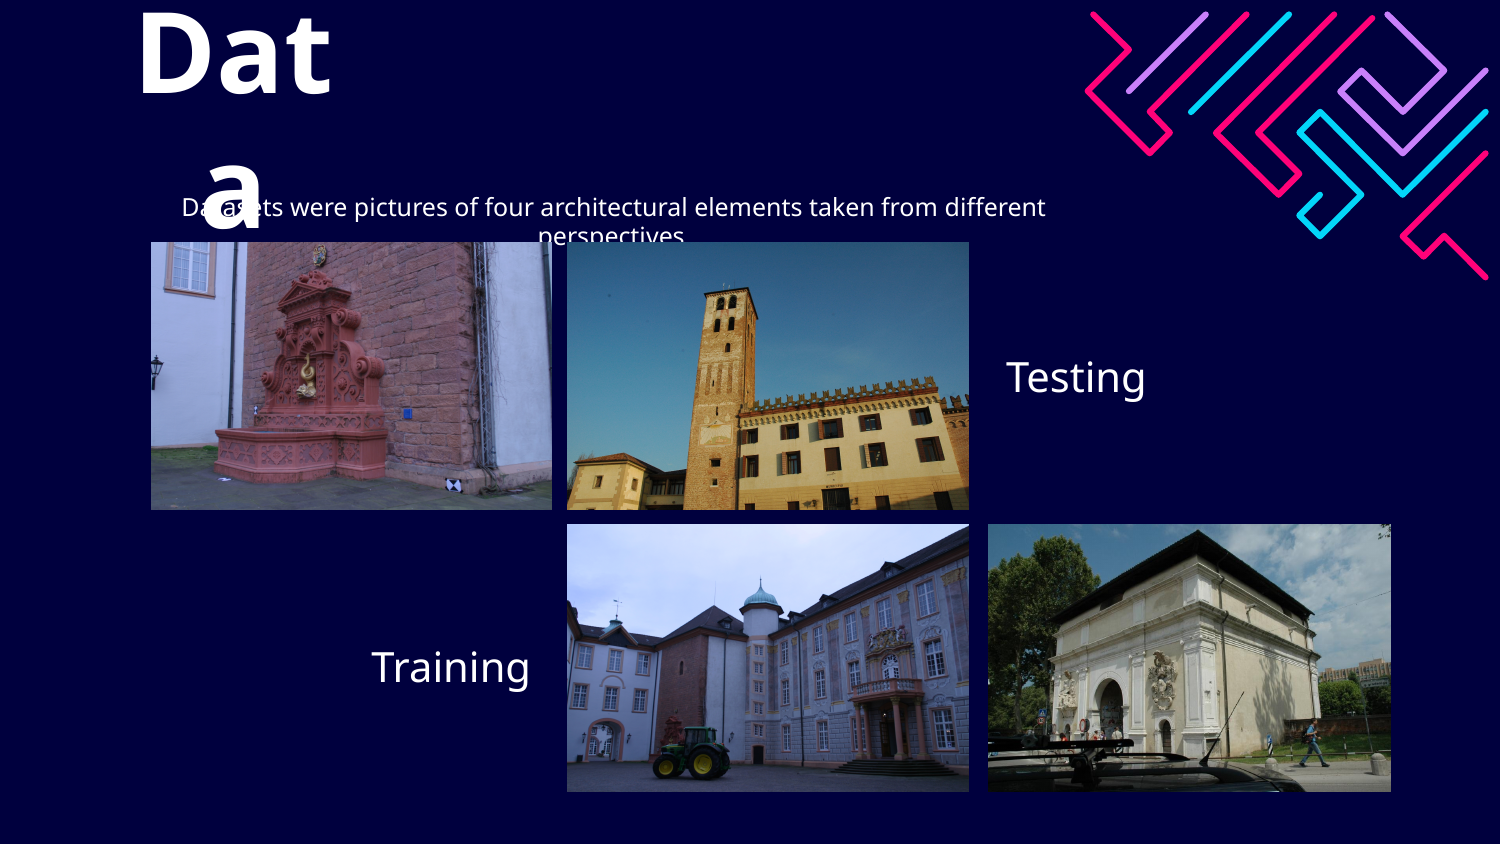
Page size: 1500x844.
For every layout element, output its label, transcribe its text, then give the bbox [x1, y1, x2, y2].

picture [567, 242, 970, 510]
picture [151, 242, 552, 510]
list Datasets were pictures of four architectural elements taken from different perspectives. [88, 175, 1141, 241]
title Data [88, 57, 379, 175]
text_box Testing [974, 335, 1210, 401]
picture [567, 523, 970, 792]
picture [987, 523, 1391, 792]
text_box Training [317, 625, 562, 691]
